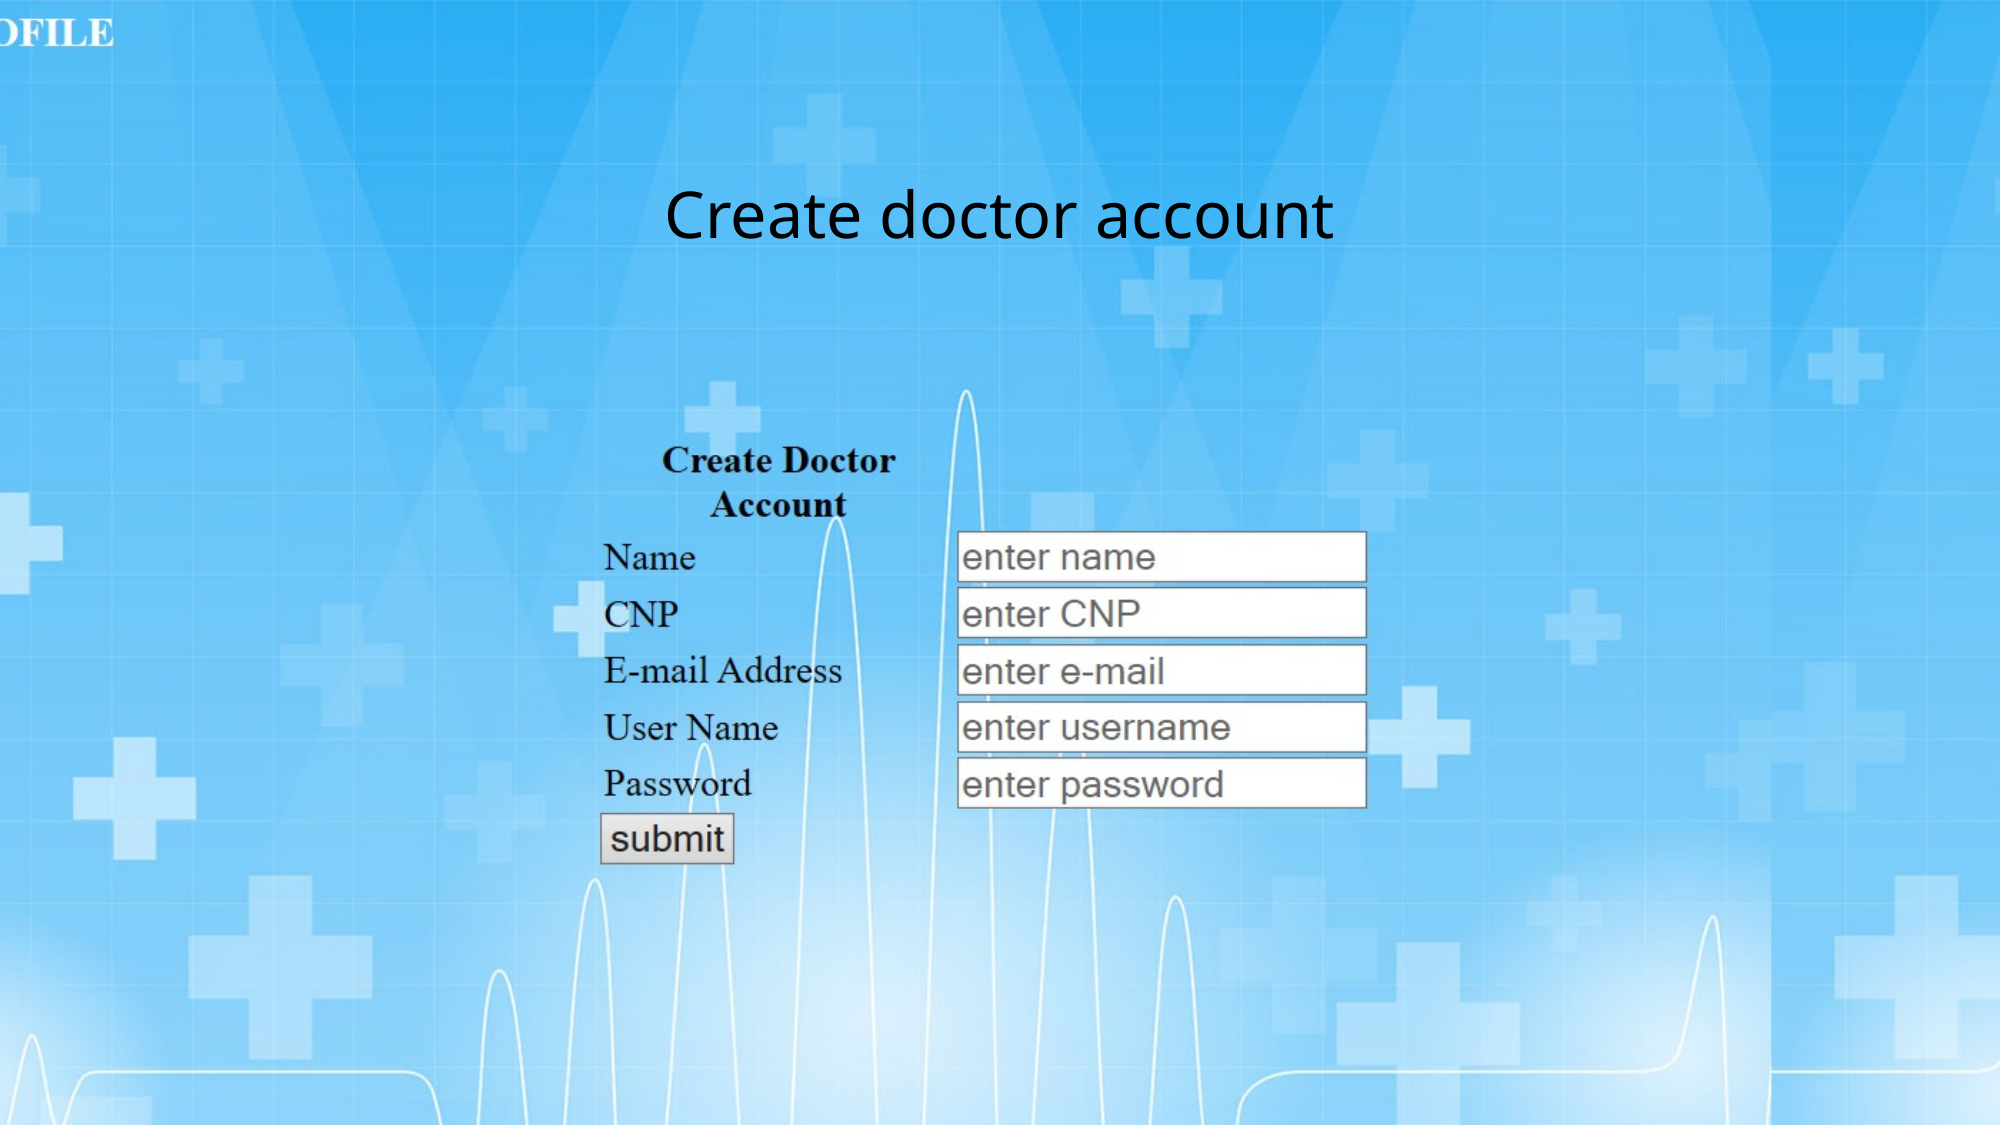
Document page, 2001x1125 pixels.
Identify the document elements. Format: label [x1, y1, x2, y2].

list [0, 0, 2000, 1125]
